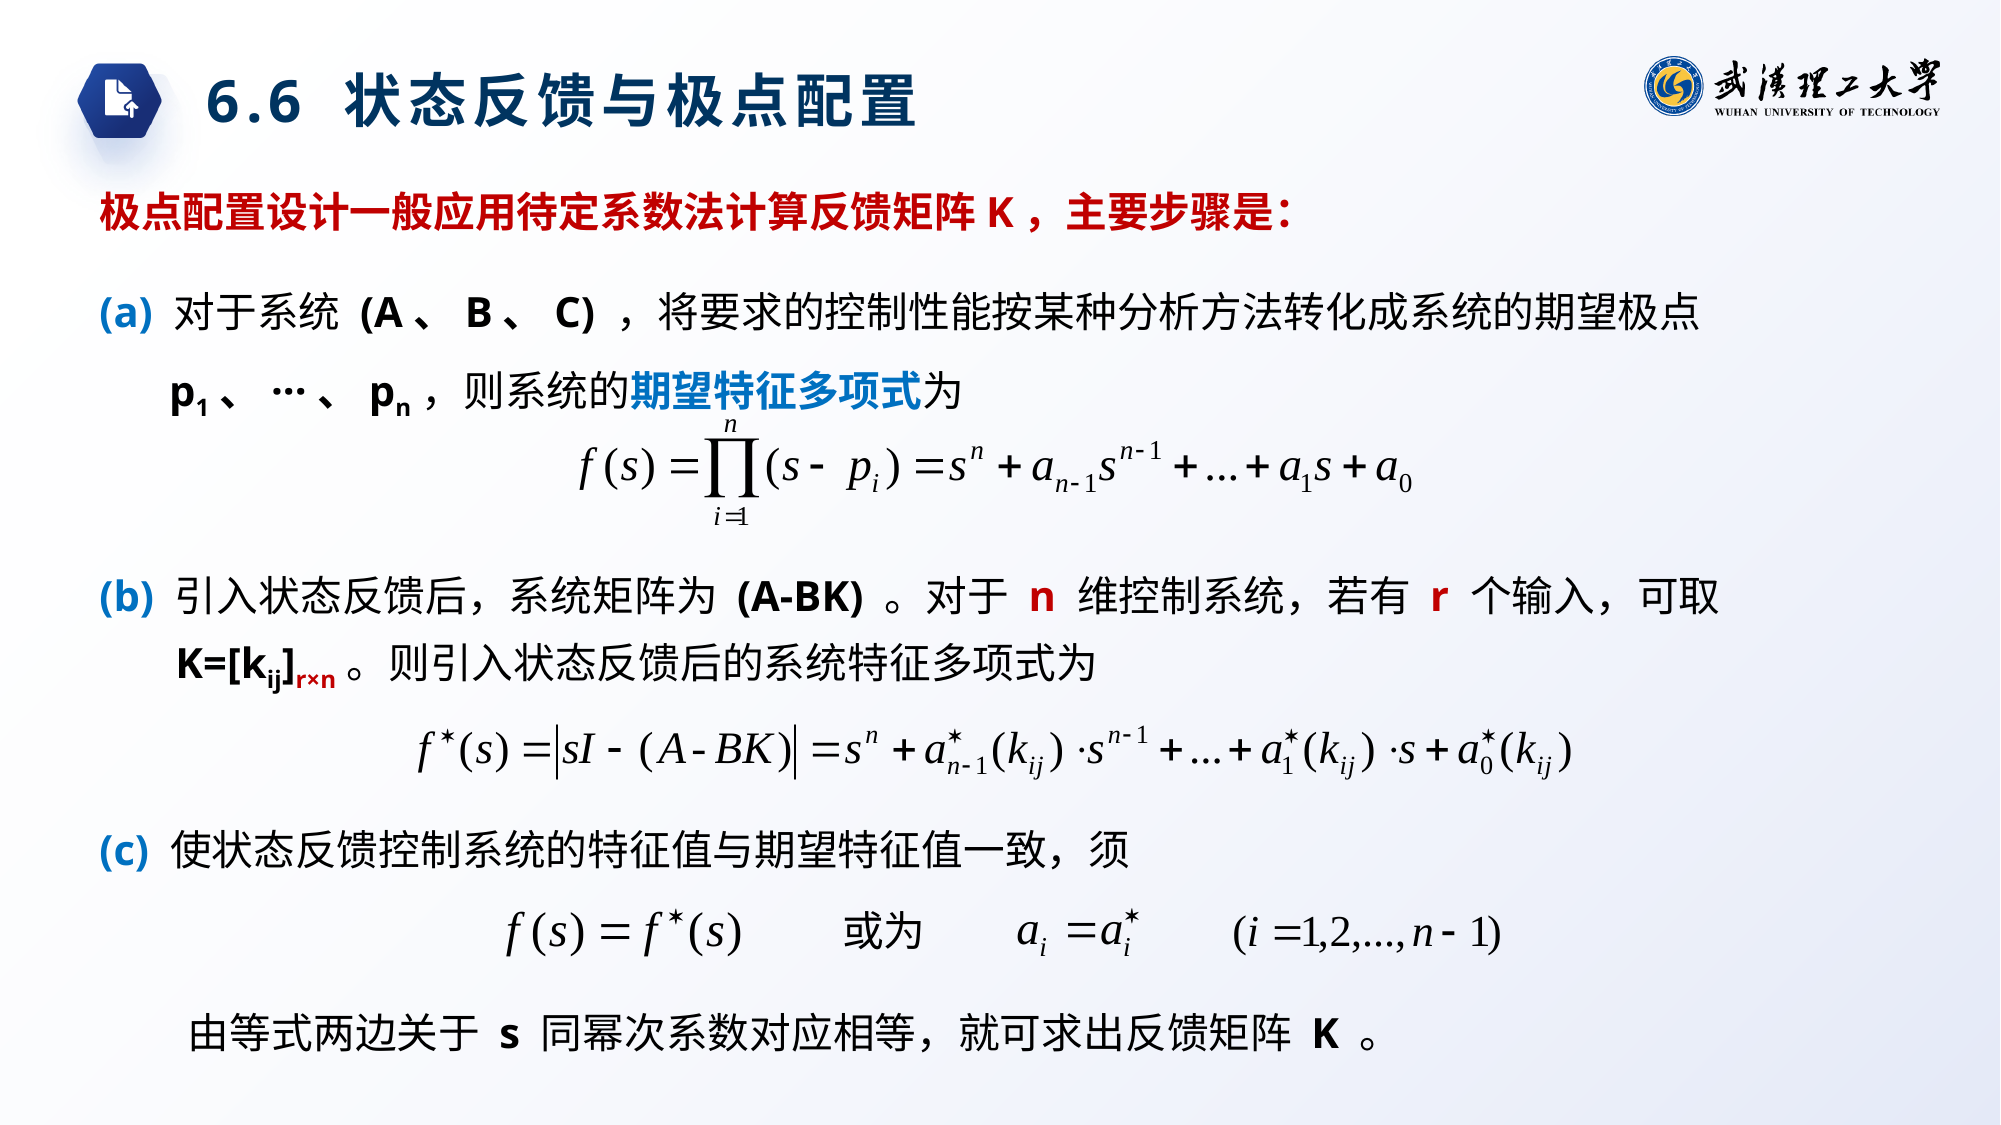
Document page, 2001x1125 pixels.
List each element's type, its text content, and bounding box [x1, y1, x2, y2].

list 6.6 状态反馈与极点配置 [191, 56, 1624, 143]
text_box (b) 引入状态反馈后，系统矩阵为 (A-BK) 。对于 n 维控制系统，若有 r 个输入，可取 K=[kij]r×n。则引入状态反馈后的系统特征多项式为 [84, 547, 1916, 701]
text_box 或为 [827, 897, 958, 963]
text_box (a) 对于系统 (A、B、C) ，将要求的控制性能按某种分析方法转化成系统的期望极点 p1、···、pn，则系统的期望特征多项式为 [84, 253, 1916, 429]
picture [0, 0, 2000, 1125]
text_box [1009, 893, 1146, 968]
text_box (c) 使状态反馈控制系统的特征值与期望特征值一致，须 [84, 816, 1360, 882]
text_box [563, 402, 1419, 535]
text_box 极点配置设计一般应用待定系数法计算反馈矩阵K，主要步骤是： [84, 178, 1373, 244]
text_box 由等式两边关于 s 同幂次系数对应相等，就可求出反馈矩阵 K 。 [173, 999, 1449, 1065]
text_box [402, 714, 1580, 790]
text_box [489, 893, 752, 967]
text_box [1226, 905, 1510, 965]
